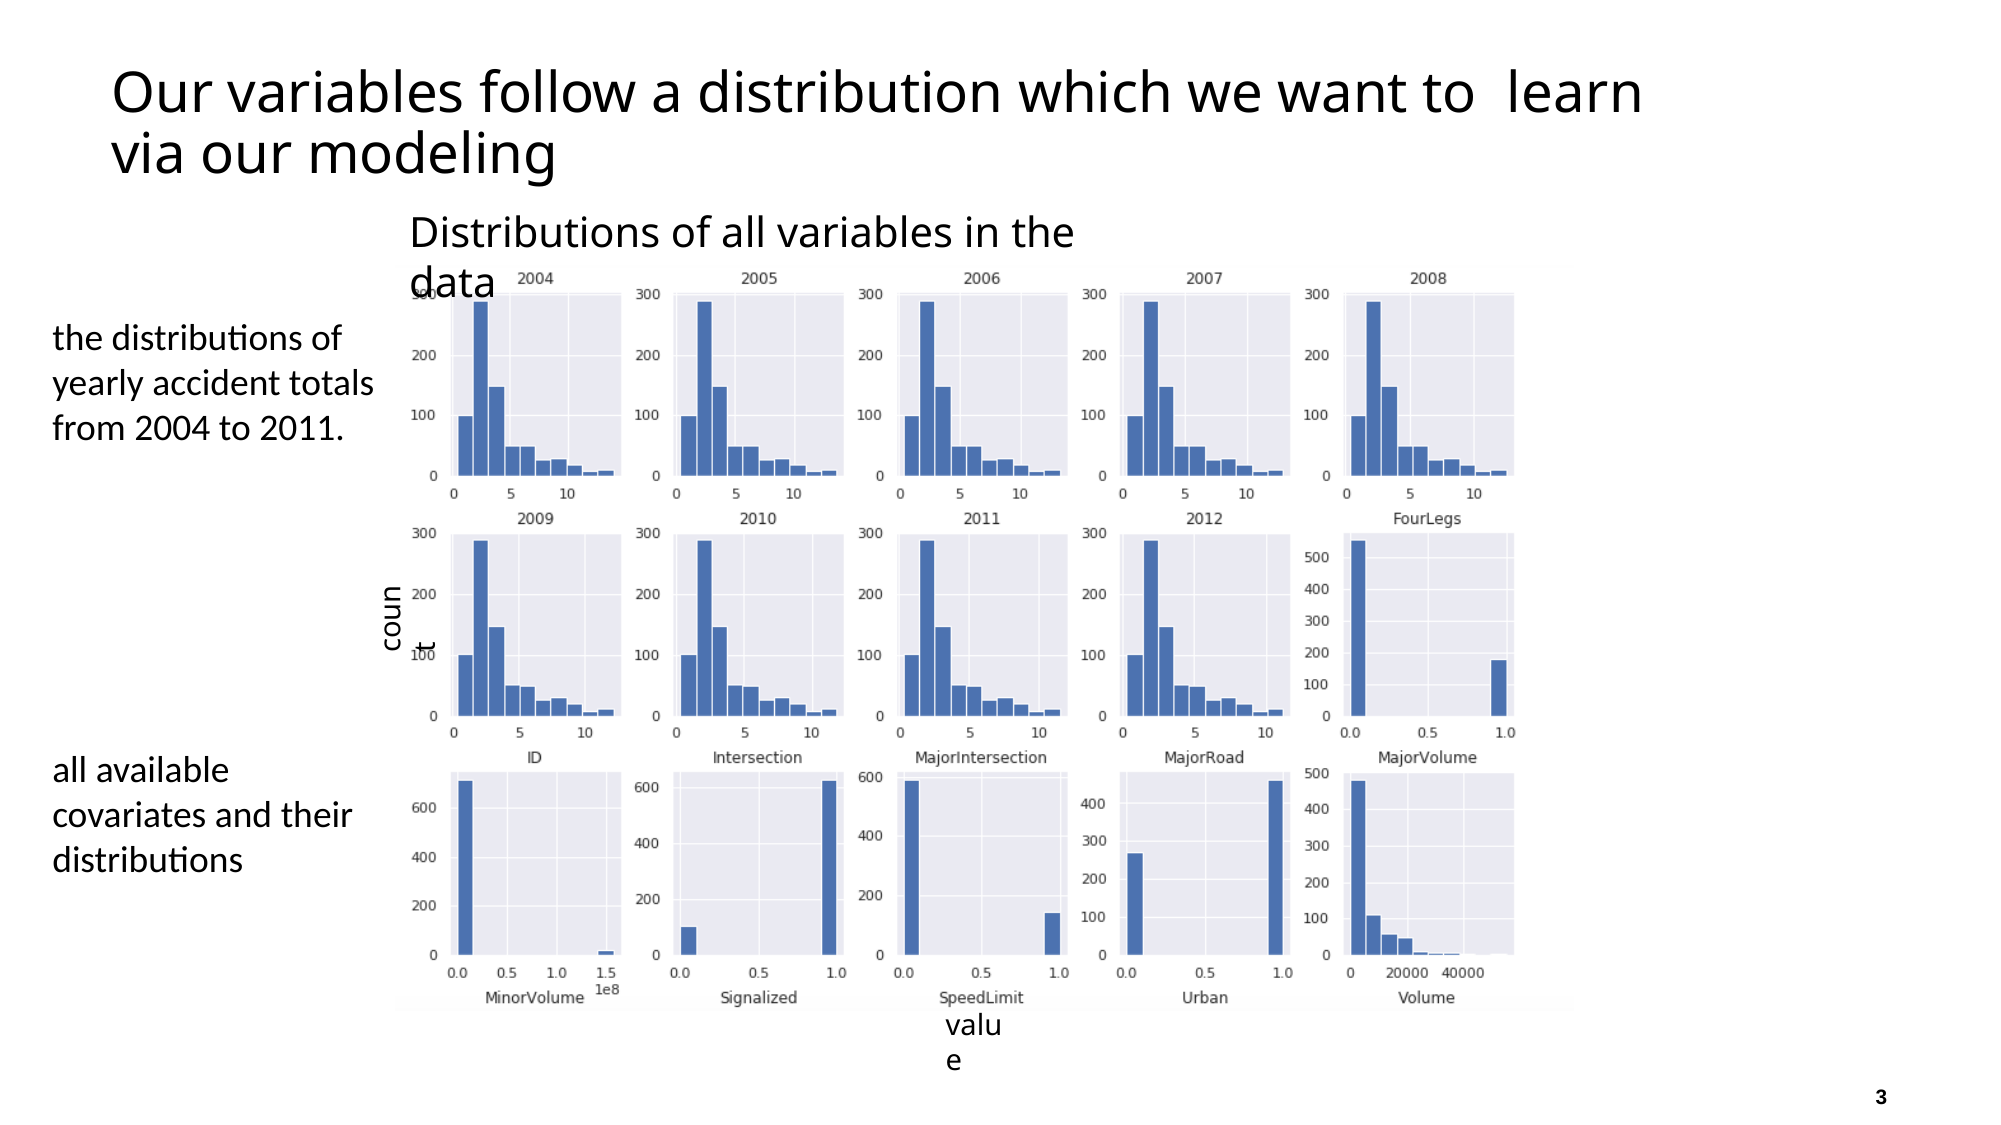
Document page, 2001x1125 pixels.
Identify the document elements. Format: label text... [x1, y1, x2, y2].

text_box 3 [1873, 1083, 1890, 1109]
text_box value [943, 1019, 1018, 1076]
text_box all available covariates and their distributions [37, 737, 372, 888]
text_box count [372, 579, 390, 655]
text_box the distributions of yearly accident totals from 2004 to 2011. [37, 305, 390, 455]
text_box Our variables follow a distribution which we want to learn via our modeling [109, 53, 1720, 185]
text_box Distributions of all variables in the data [407, 203, 1125, 264]
picture [395, 265, 1574, 1011]
